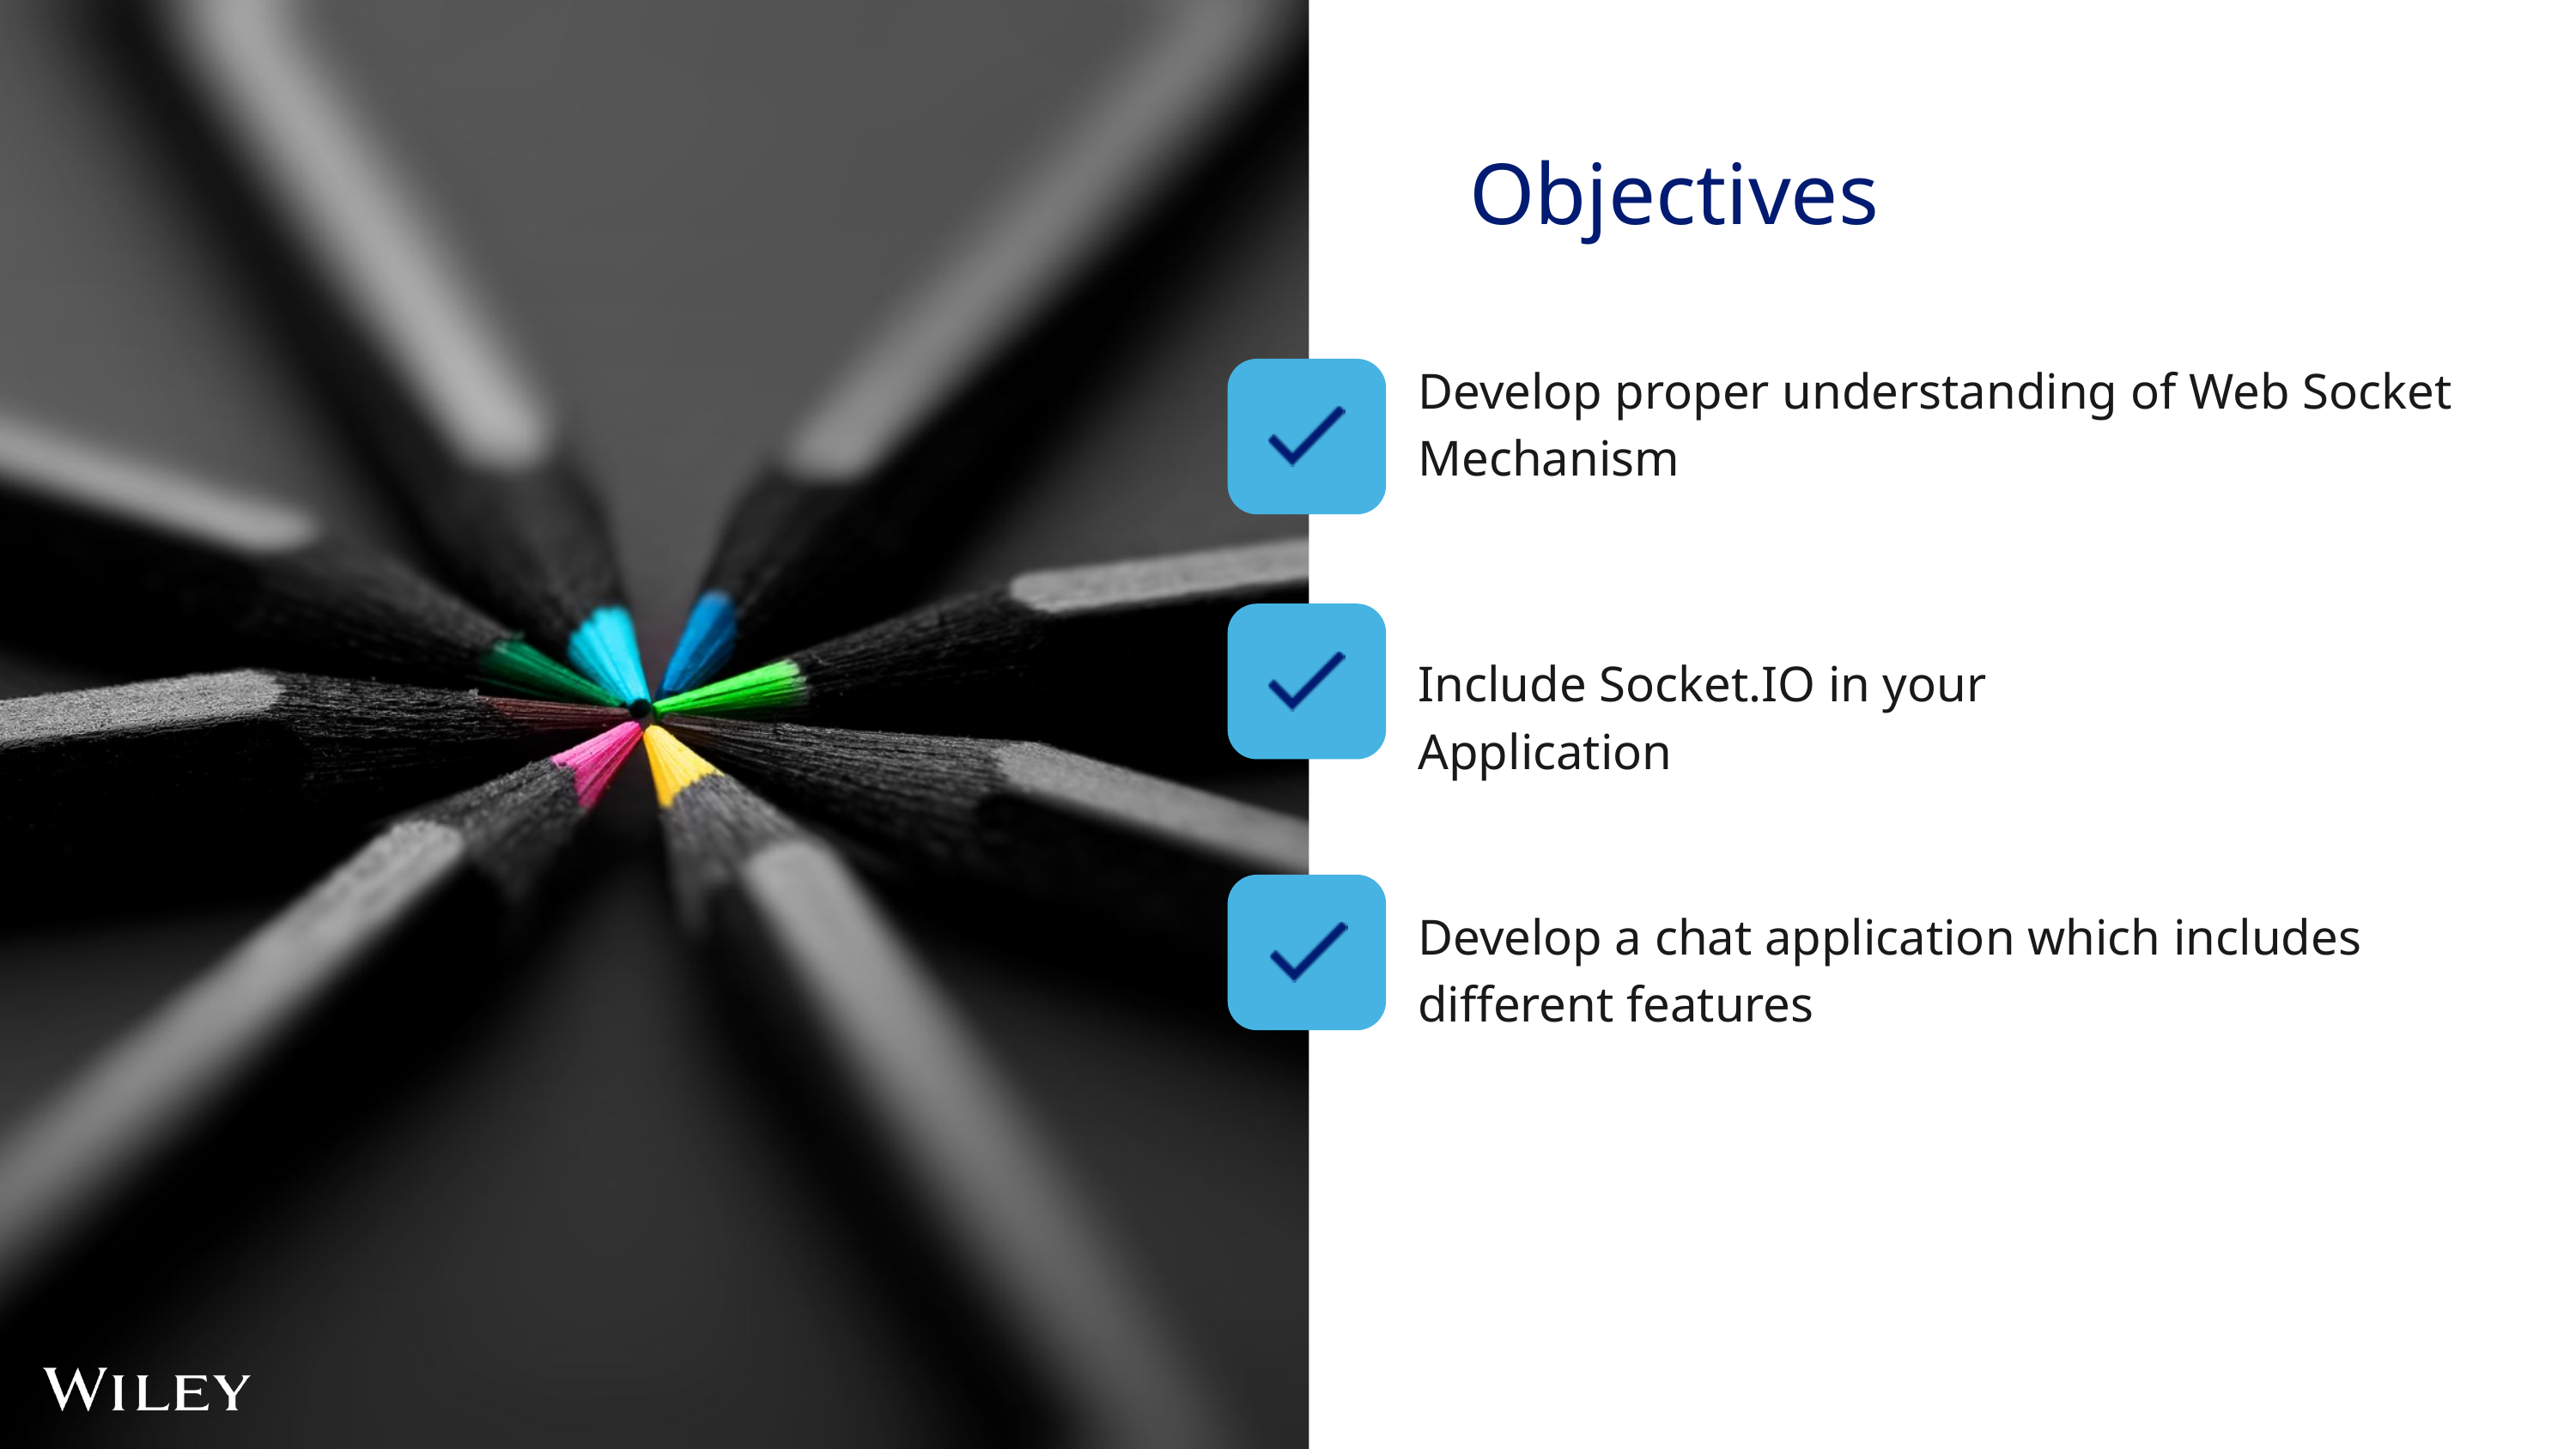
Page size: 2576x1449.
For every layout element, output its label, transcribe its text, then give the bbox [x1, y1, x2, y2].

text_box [1227, 603, 1387, 760]
picture [0, 0, 1309, 1449]
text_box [1227, 874, 1387, 1031]
text_box Develop proper understanding of Web Socket Mechanism [1418, 350, 2485, 486]
picture [1270, 922, 1348, 983]
picture [1267, 406, 1346, 467]
text_box Include Socket.IO in your Application [1418, 643, 2242, 779]
picture [1267, 652, 1346, 712]
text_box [1227, 358, 1387, 515]
text_box Objectives [1469, 156, 2298, 241]
text_box Develop a chat application which includes different features [1418, 896, 2485, 1032]
